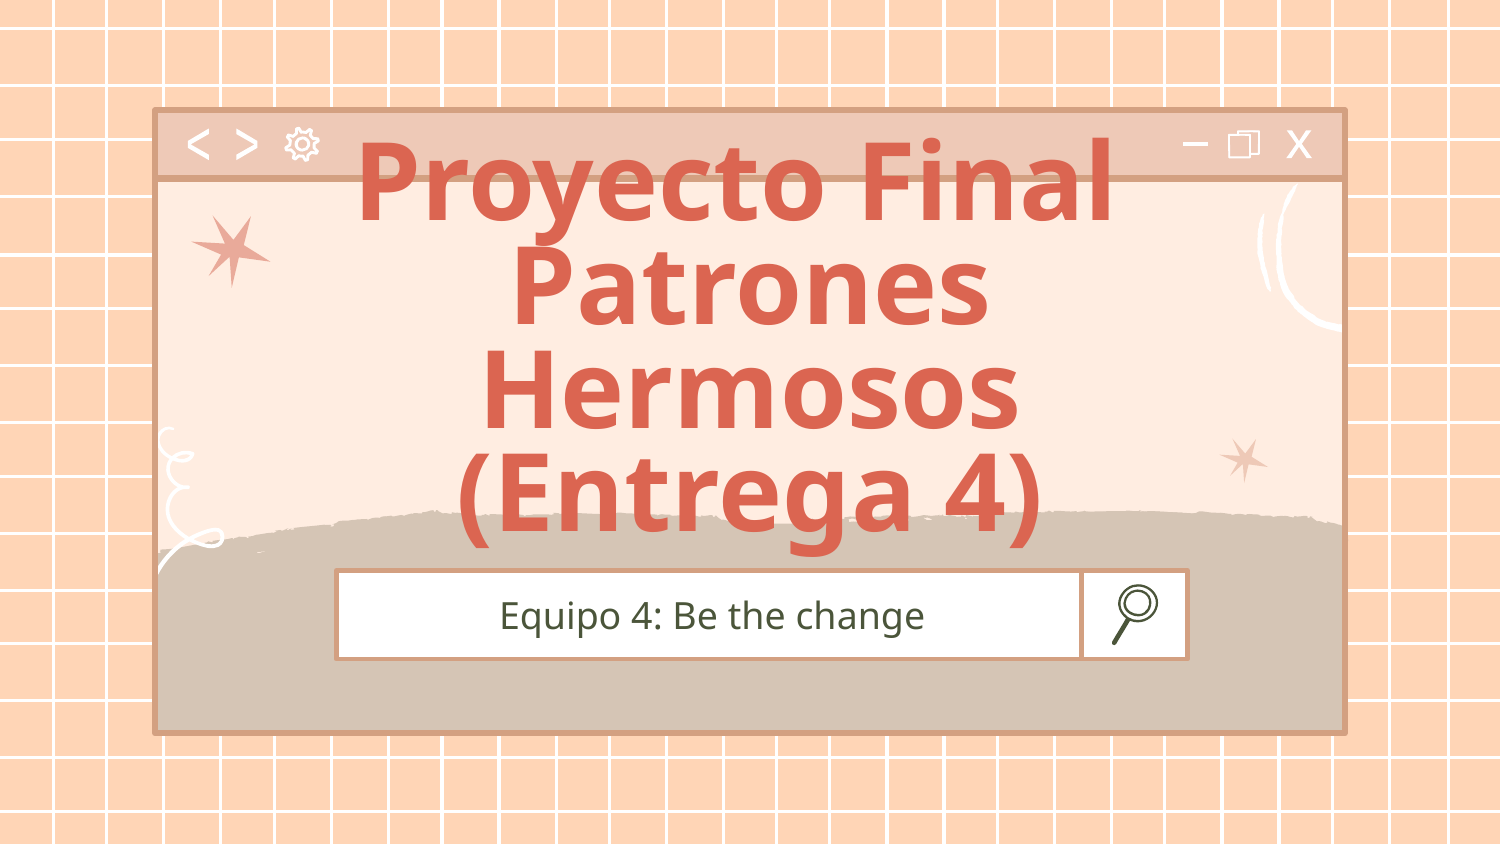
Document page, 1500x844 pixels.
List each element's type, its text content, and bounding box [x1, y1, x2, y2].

subtitle Equipo 4: Be the change [336, 570, 1081, 660]
title Proyecto Final Patrones Hermosos (Entrega 4) [270, 205, 1230, 485]
text_box [191, 215, 271, 288]
text_box [1081, 570, 1188, 660]
text_box [1219, 438, 1269, 484]
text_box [1110, 583, 1160, 646]
